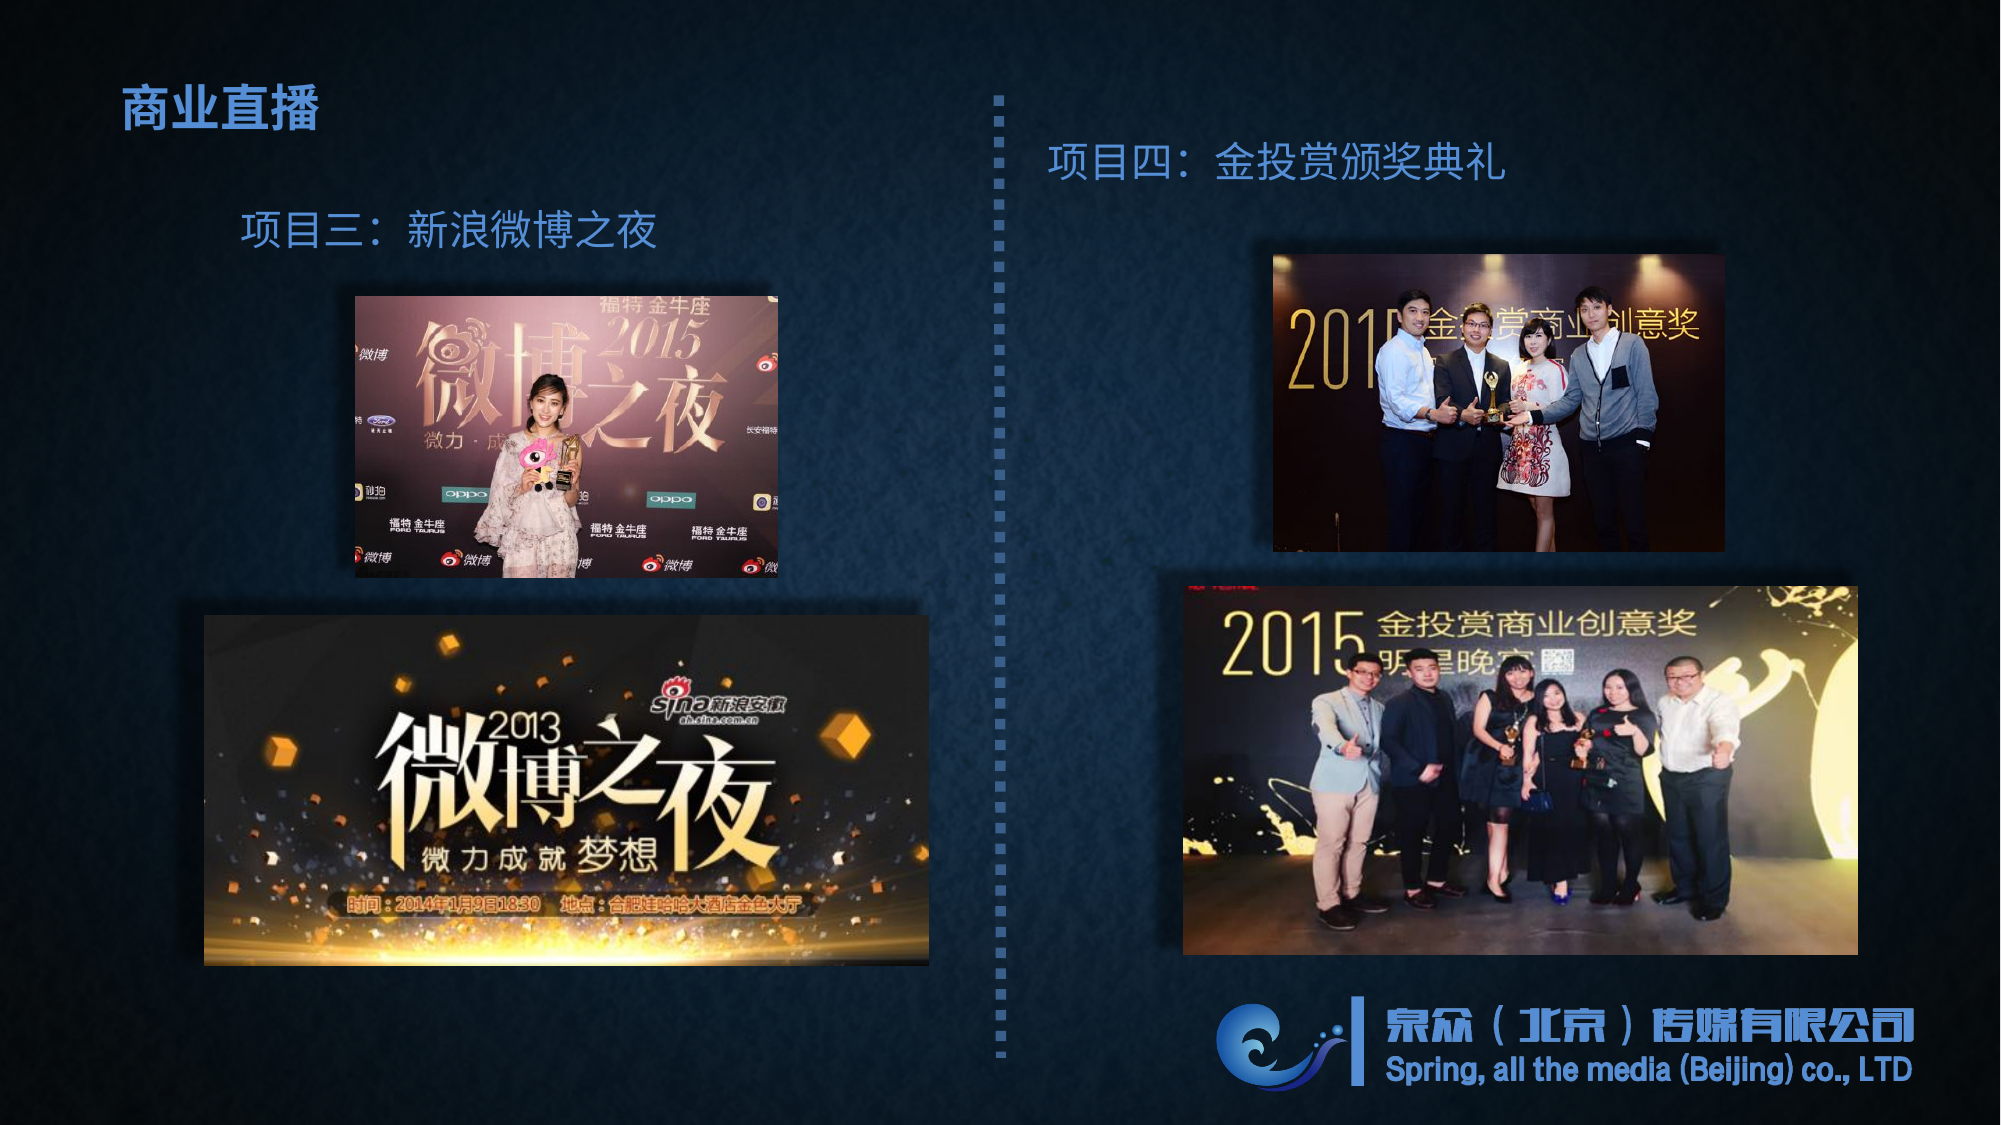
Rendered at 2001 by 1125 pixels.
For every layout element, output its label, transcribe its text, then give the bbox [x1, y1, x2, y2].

text_box 项目三：新浪微博之夜 [225, 176, 875, 261]
picture [0, 0, 2001, 1125]
text_box [1349, 994, 1366, 999]
text_box 商业直播 [52, 69, 389, 145]
text_box 项目四：金投赏颁奖典礼 [1033, 113, 1683, 194]
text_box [998, 95, 1002, 1059]
